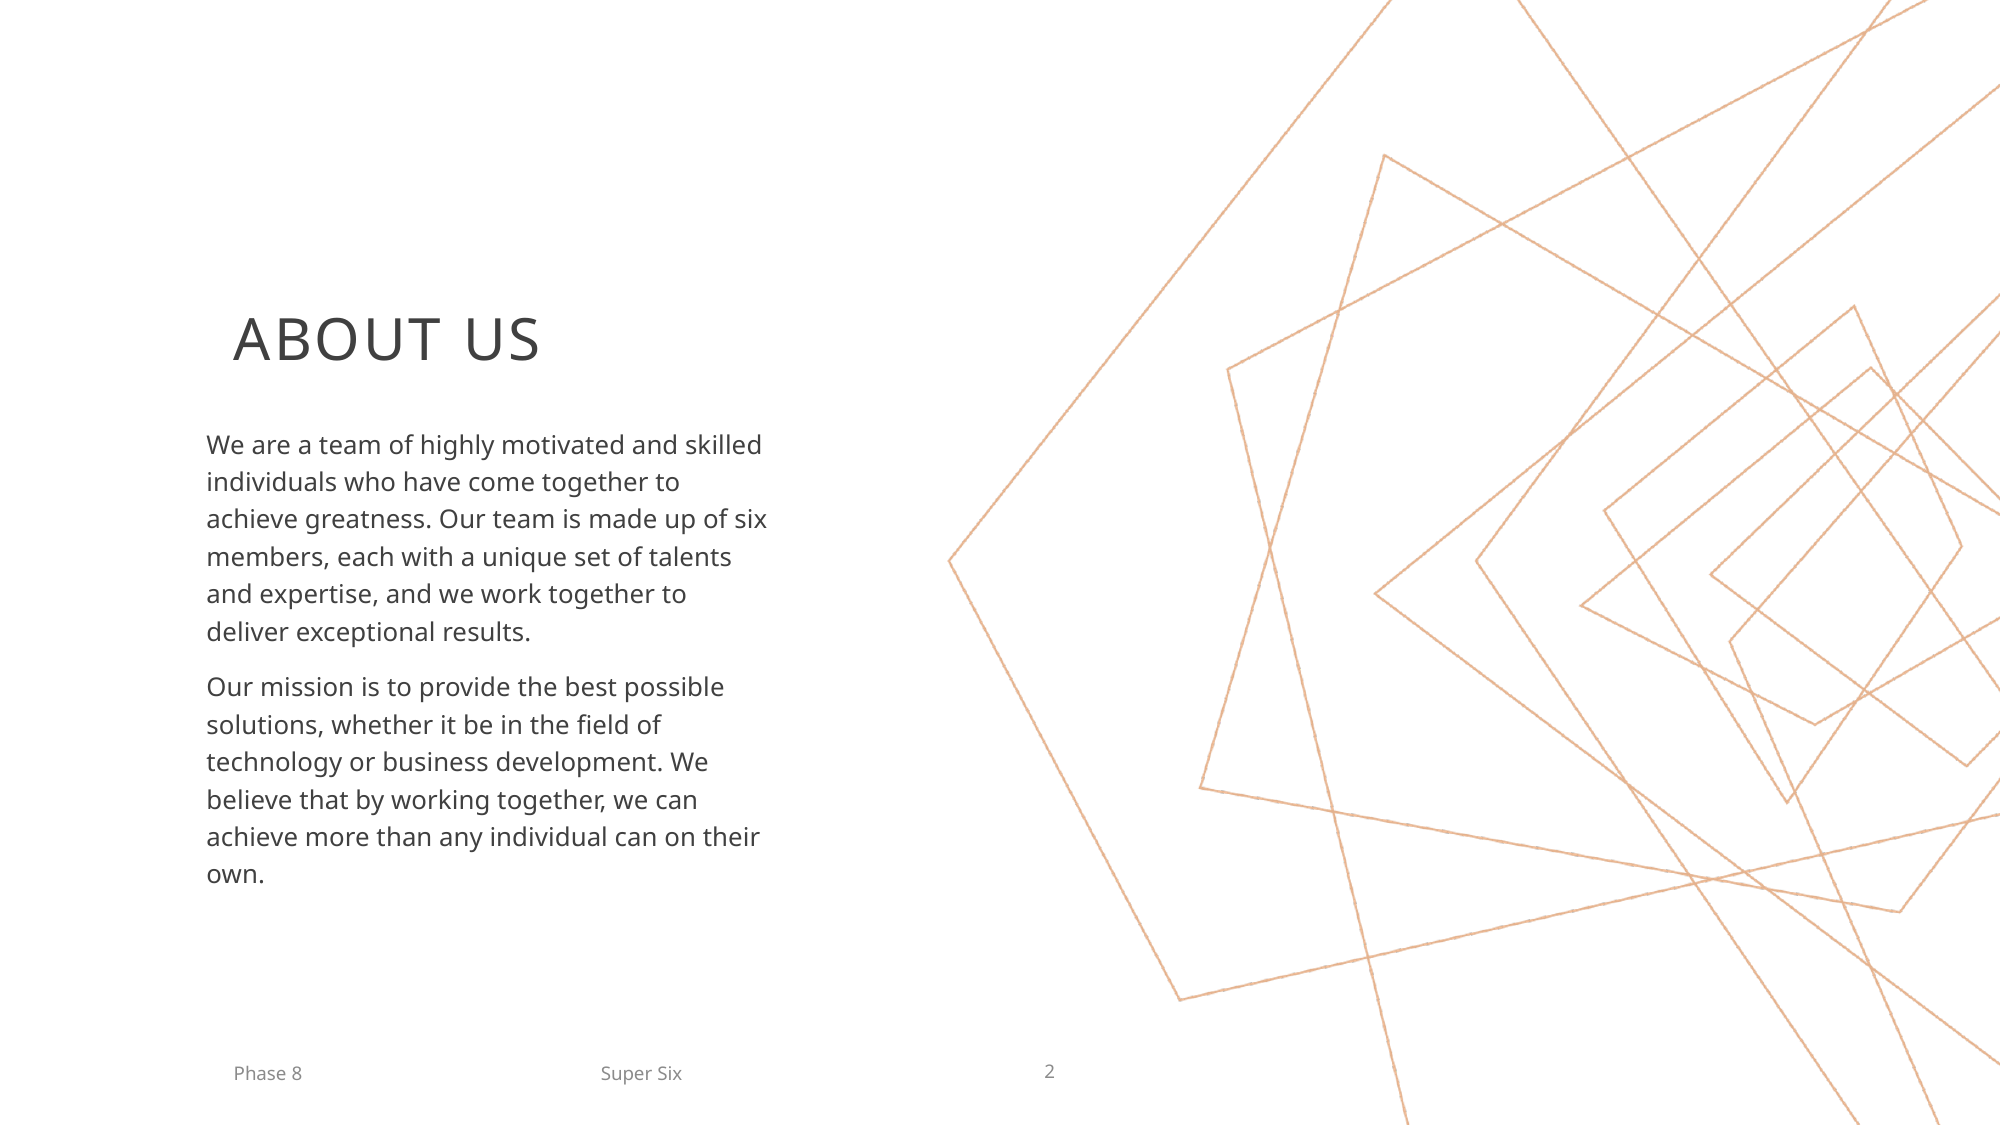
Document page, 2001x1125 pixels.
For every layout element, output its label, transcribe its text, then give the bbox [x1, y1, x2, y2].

list We are a team of highly motivated and skilled individuals who have come together to achieve greatness. Our team is made up of six members, each with a unique set of talents and expertise, and we work together to deliver exceptional results. Our mission is to provide the best possible solutions, whether it be in the field of technology or business development. We believe that by working together, we can achieve more than any individual can on their own. [191, 414, 792, 900]
footer Super Six [437, 1042, 846, 1103]
picture [900, 0, 2000, 1125]
title ABOUT US [218, 163, 740, 381]
slide_number Phase 8 [218, 1042, 381, 1103]
slide_number 1 [908, 1042, 1071, 1103]
